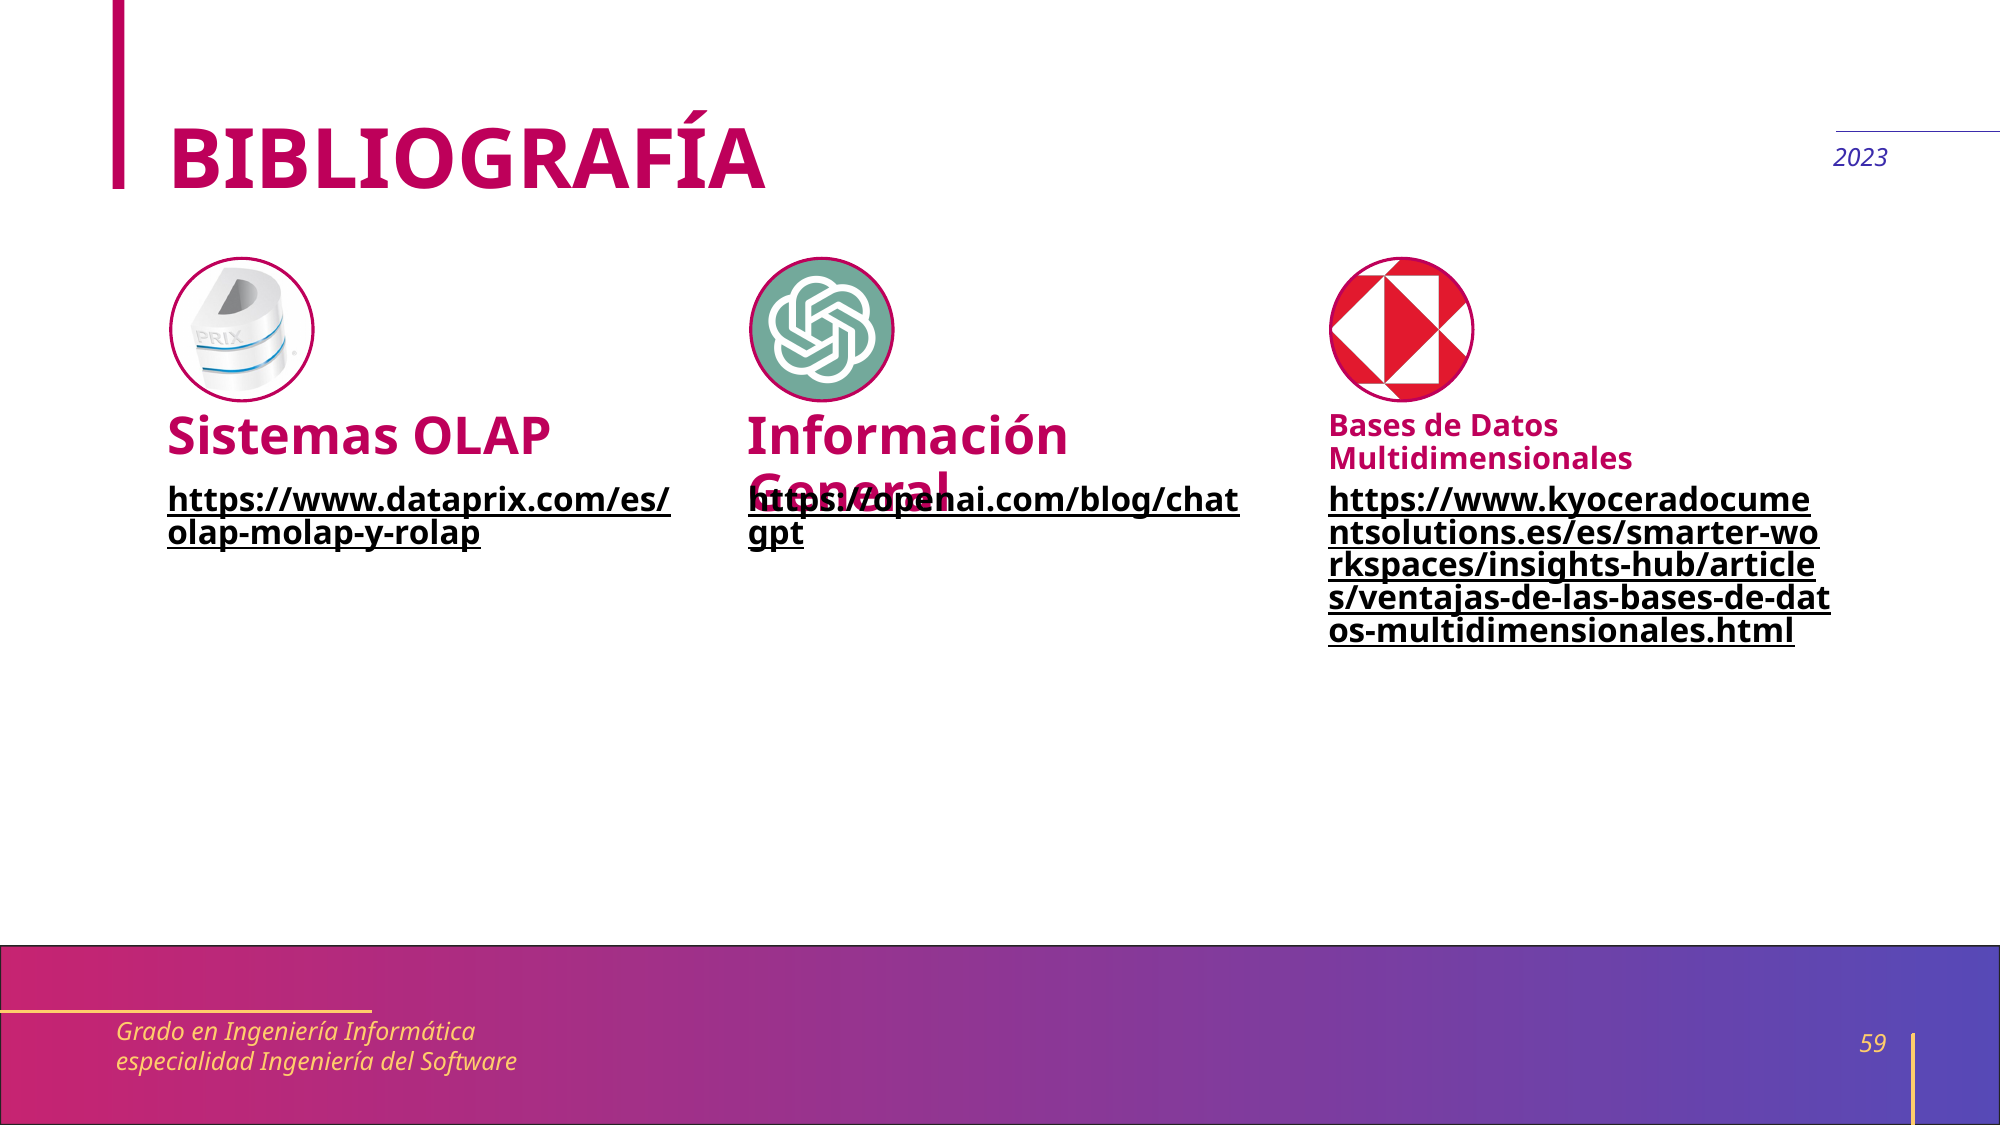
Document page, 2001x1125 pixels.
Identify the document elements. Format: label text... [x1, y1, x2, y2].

list https://openai.com/blog/chatgpt [732, 471, 1268, 554]
picture [1330, 258, 1473, 401]
list Información General [732, 402, 1268, 471]
list https://www.kyoceradocumentsolutions.es/es/smarter-workspaces/insights-hub/articles/ventajas-de-las-bases-de-datos-multidimensionales.html [1313, 471, 1848, 554]
list https://www.dataprix.com/es/olap-molap-y-rolap [152, 471, 687, 554]
picture [750, 258, 894, 401]
picture [170, 258, 314, 401]
footer Grado en Ingeniería Informática especialidad Ingeniería del Software [100, 1015, 636, 1075]
slide_number 59 [1451, 1015, 1902, 1075]
list Sistemas OLAP [152, 402, 687, 471]
list Bases de Datos Multidimensionales [1313, 402, 1848, 471]
list 2023 [1818, 137, 1919, 192]
title BIBLIOGRAFÍA [152, 99, 930, 214]
